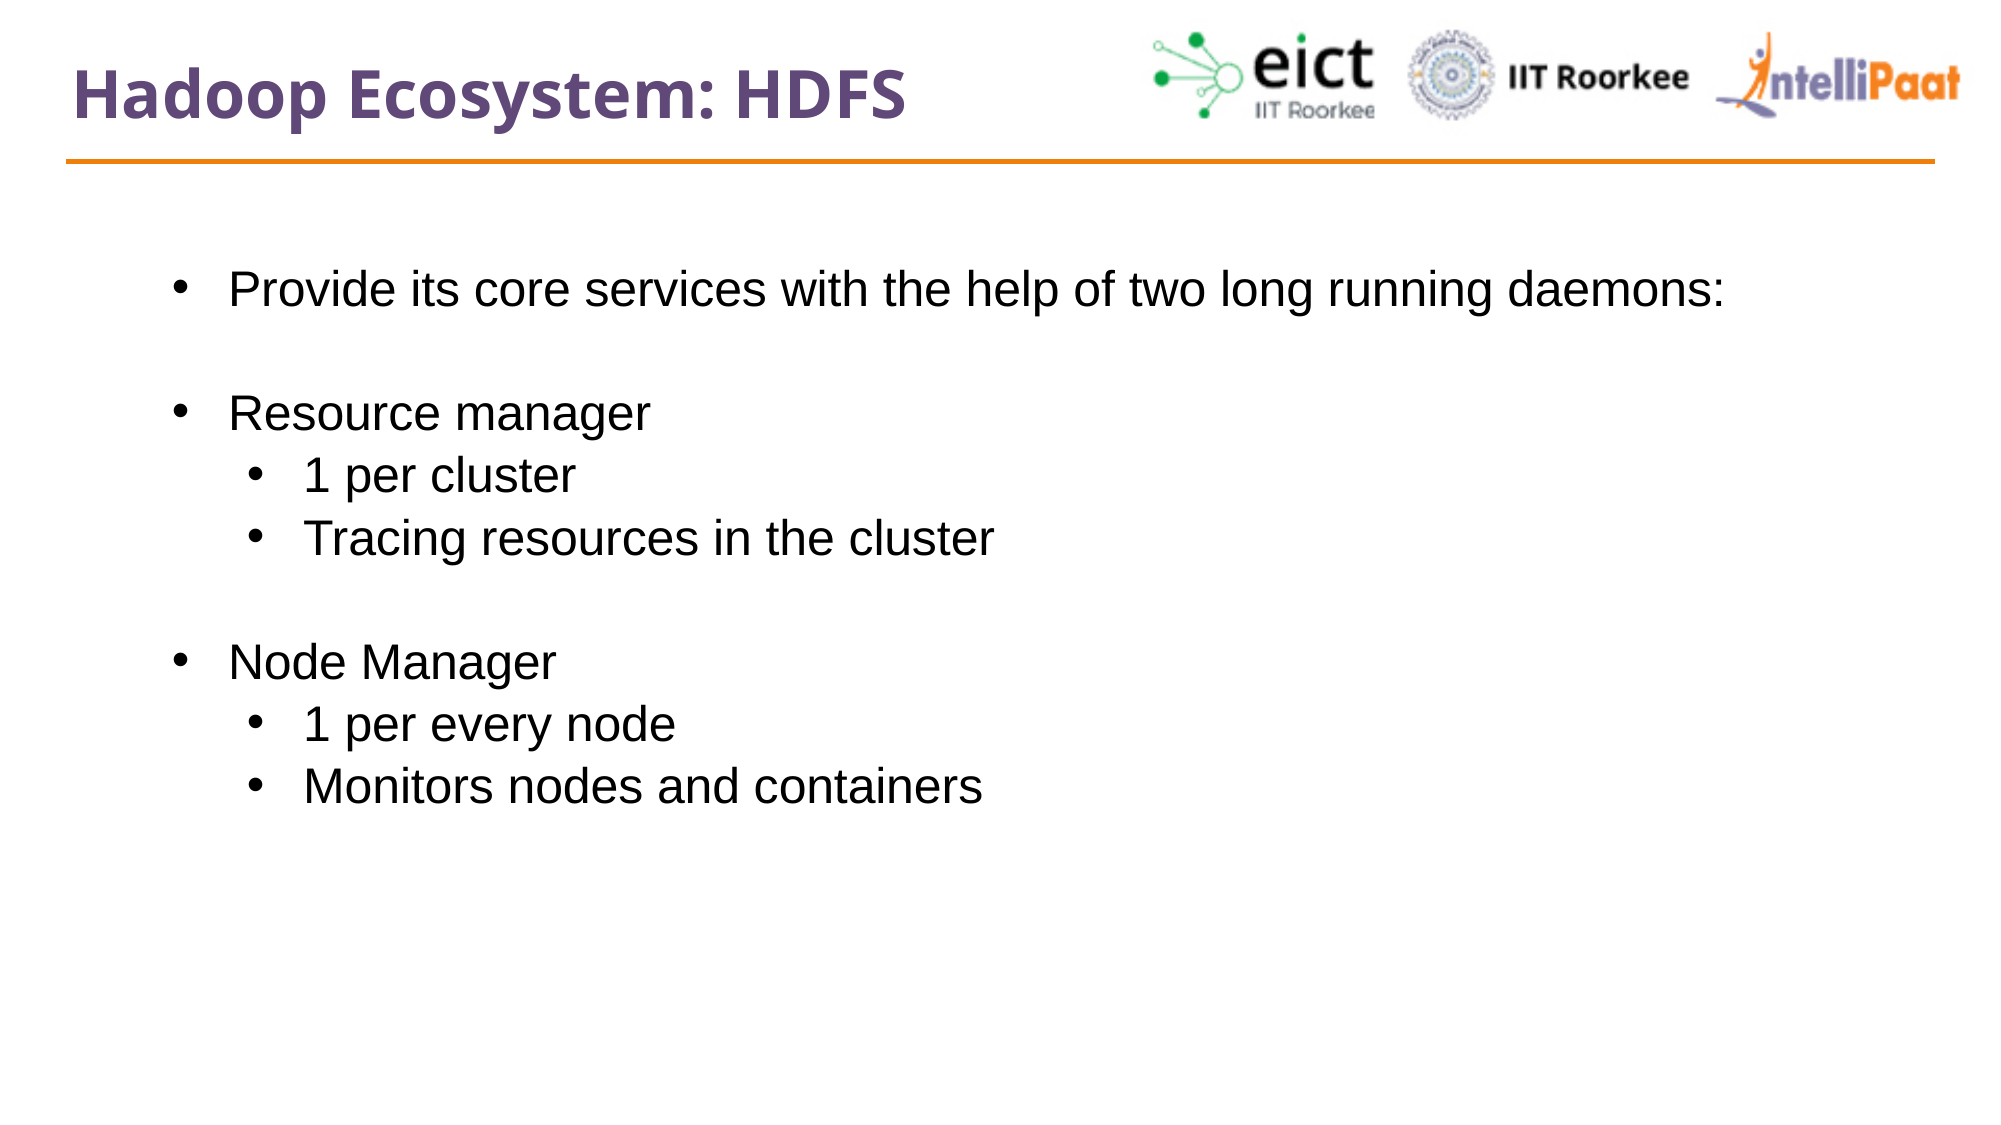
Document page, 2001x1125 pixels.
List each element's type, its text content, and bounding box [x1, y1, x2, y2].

text_box Provide its core services with the help of two long running daemons: Resource manager 1 per cluster Tracing resources in the cluster Node Manager 1 per every node Monitors nodes and containers [155, 248, 1788, 822]
picture [1108, 18, 2000, 144]
text_box Hadoop Ecosystem: HDFS [71, 33, 1156, 160]
